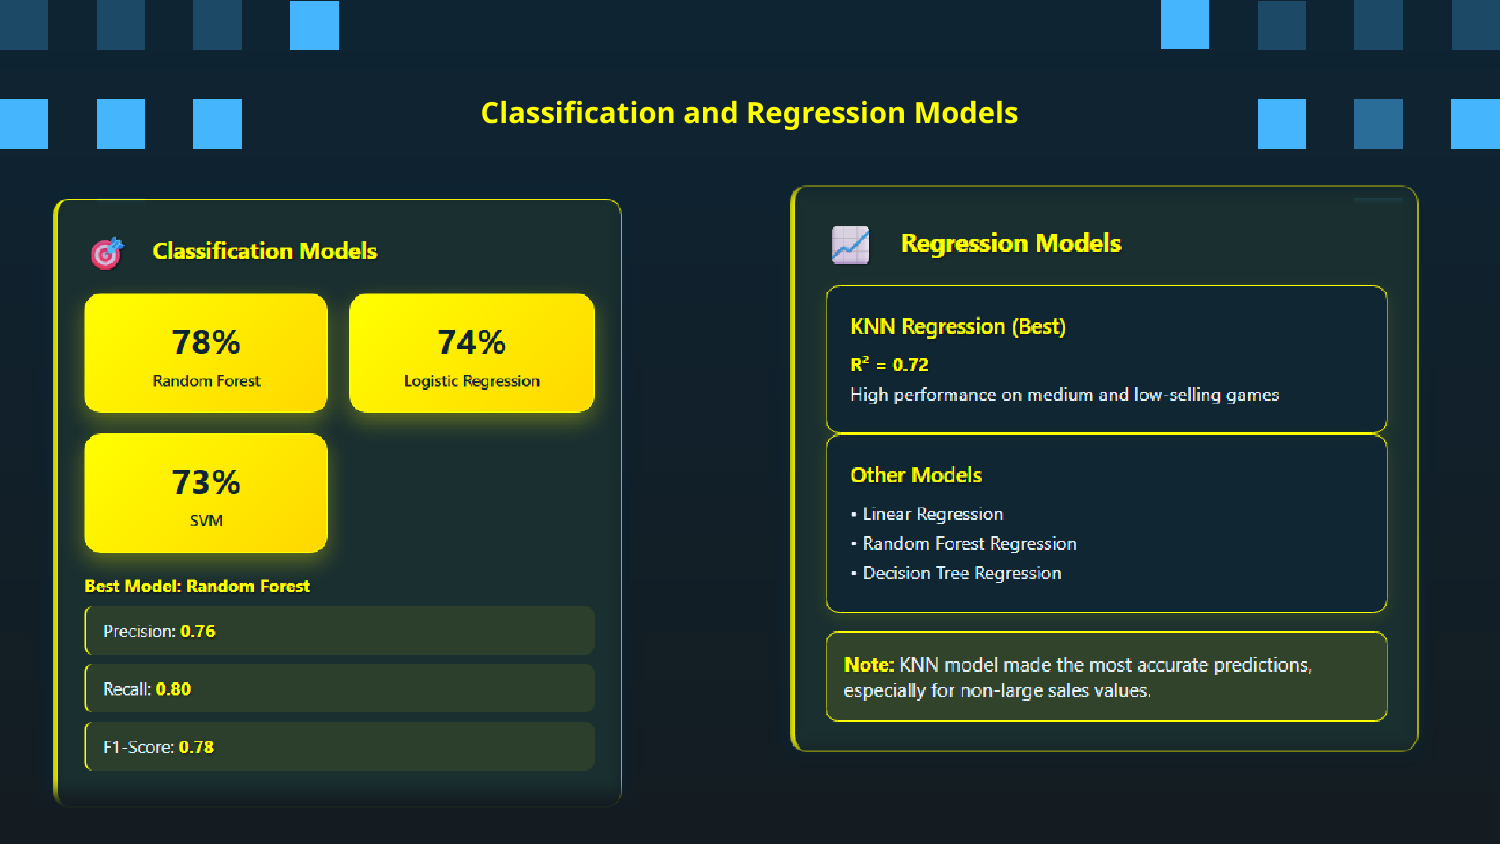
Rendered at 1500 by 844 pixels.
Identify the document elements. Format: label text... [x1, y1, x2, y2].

picture [767, 170, 1439, 768]
title Classification and Regression Models [210, 101, 1290, 157]
picture [29, 170, 642, 812]
